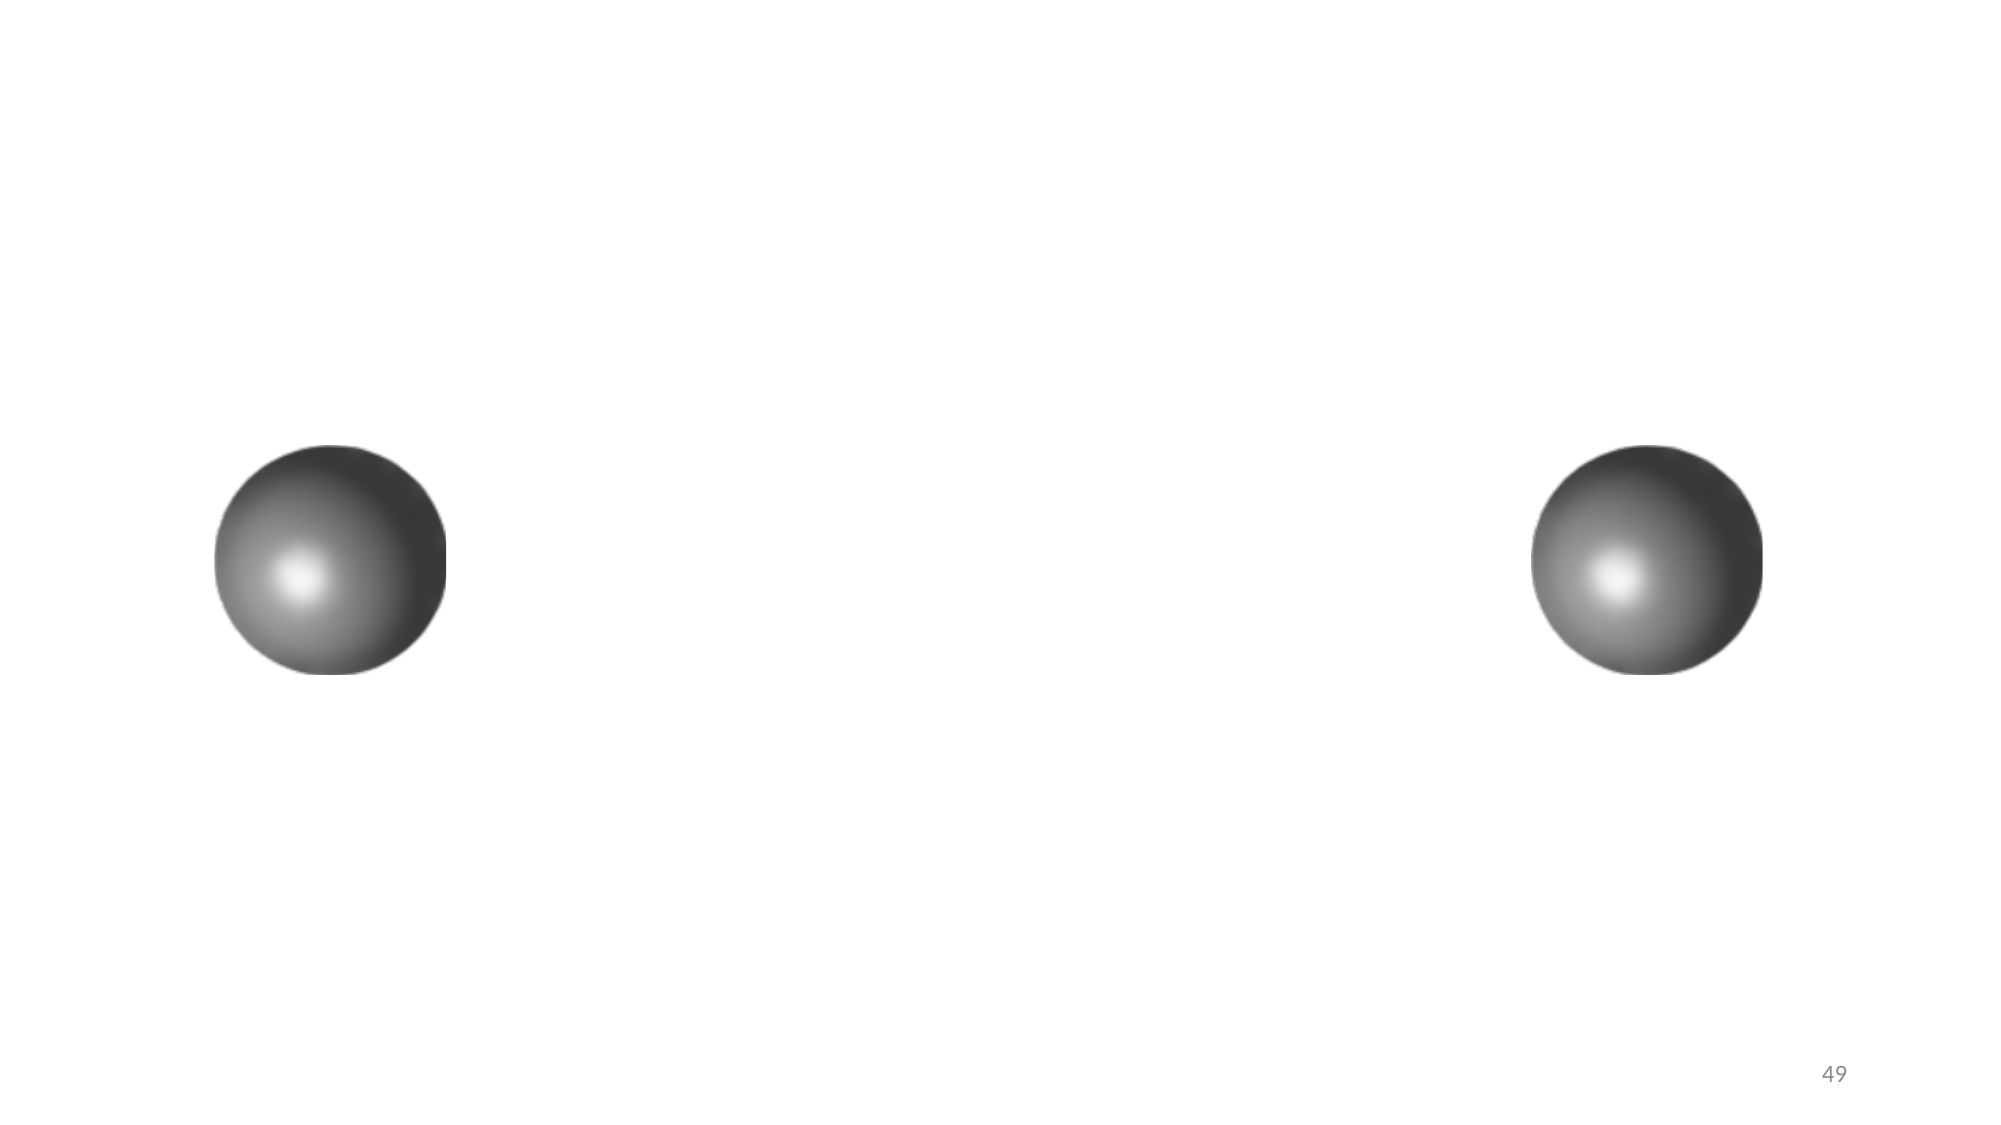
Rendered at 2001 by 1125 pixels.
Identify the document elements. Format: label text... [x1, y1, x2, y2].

picture [1530, 445, 1763, 675]
picture [214, 445, 447, 675]
slide_number 48 [1412, 1042, 1863, 1103]
